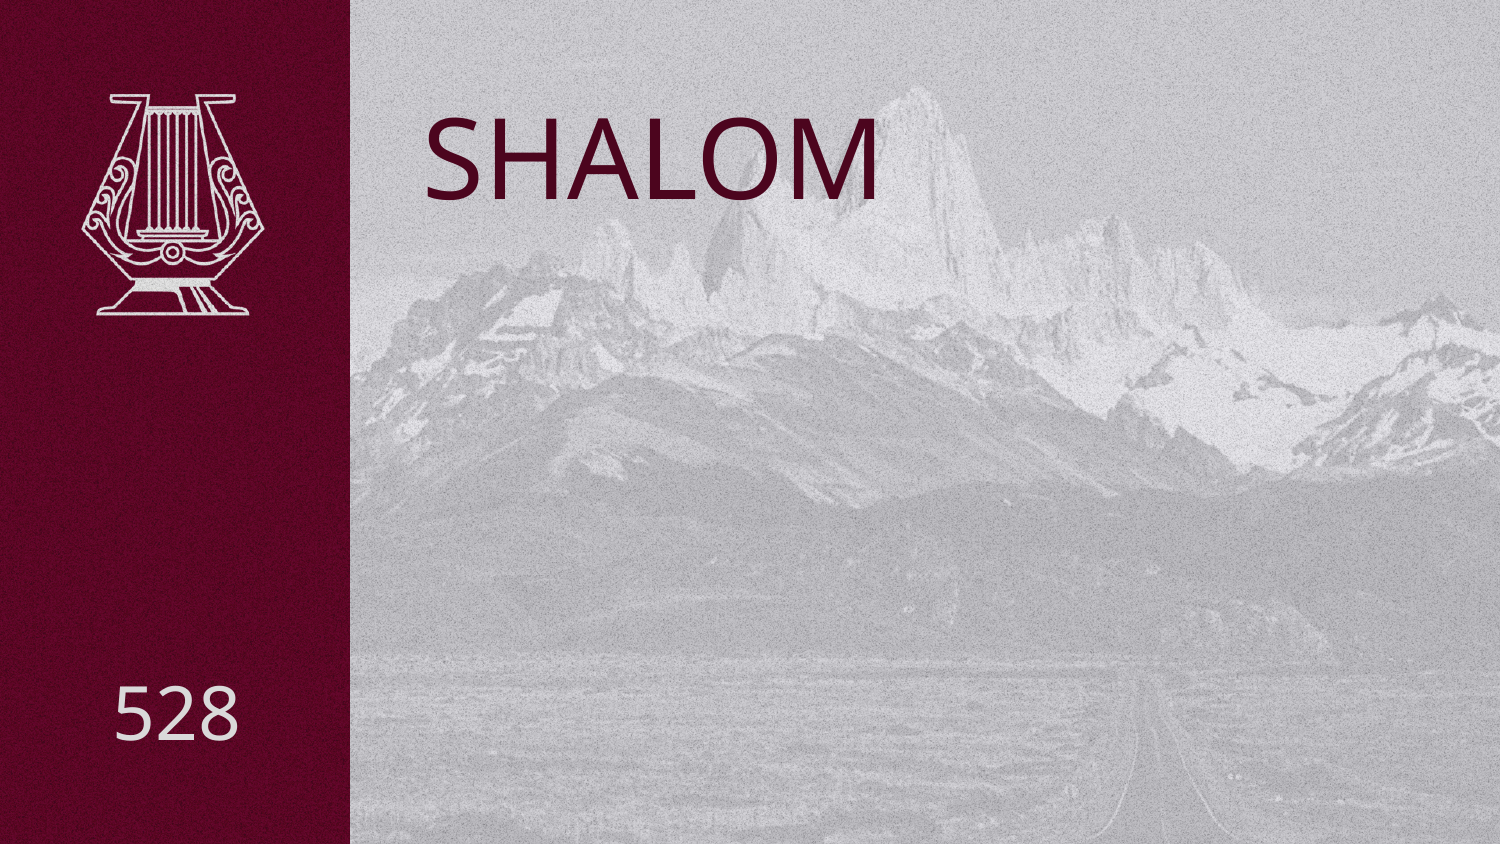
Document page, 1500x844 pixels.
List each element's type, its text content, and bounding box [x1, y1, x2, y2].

title SHALOM [407, 79, 1447, 777]
list 528 [76, 658, 278, 765]
picture [0, 0, 1500, 844]
